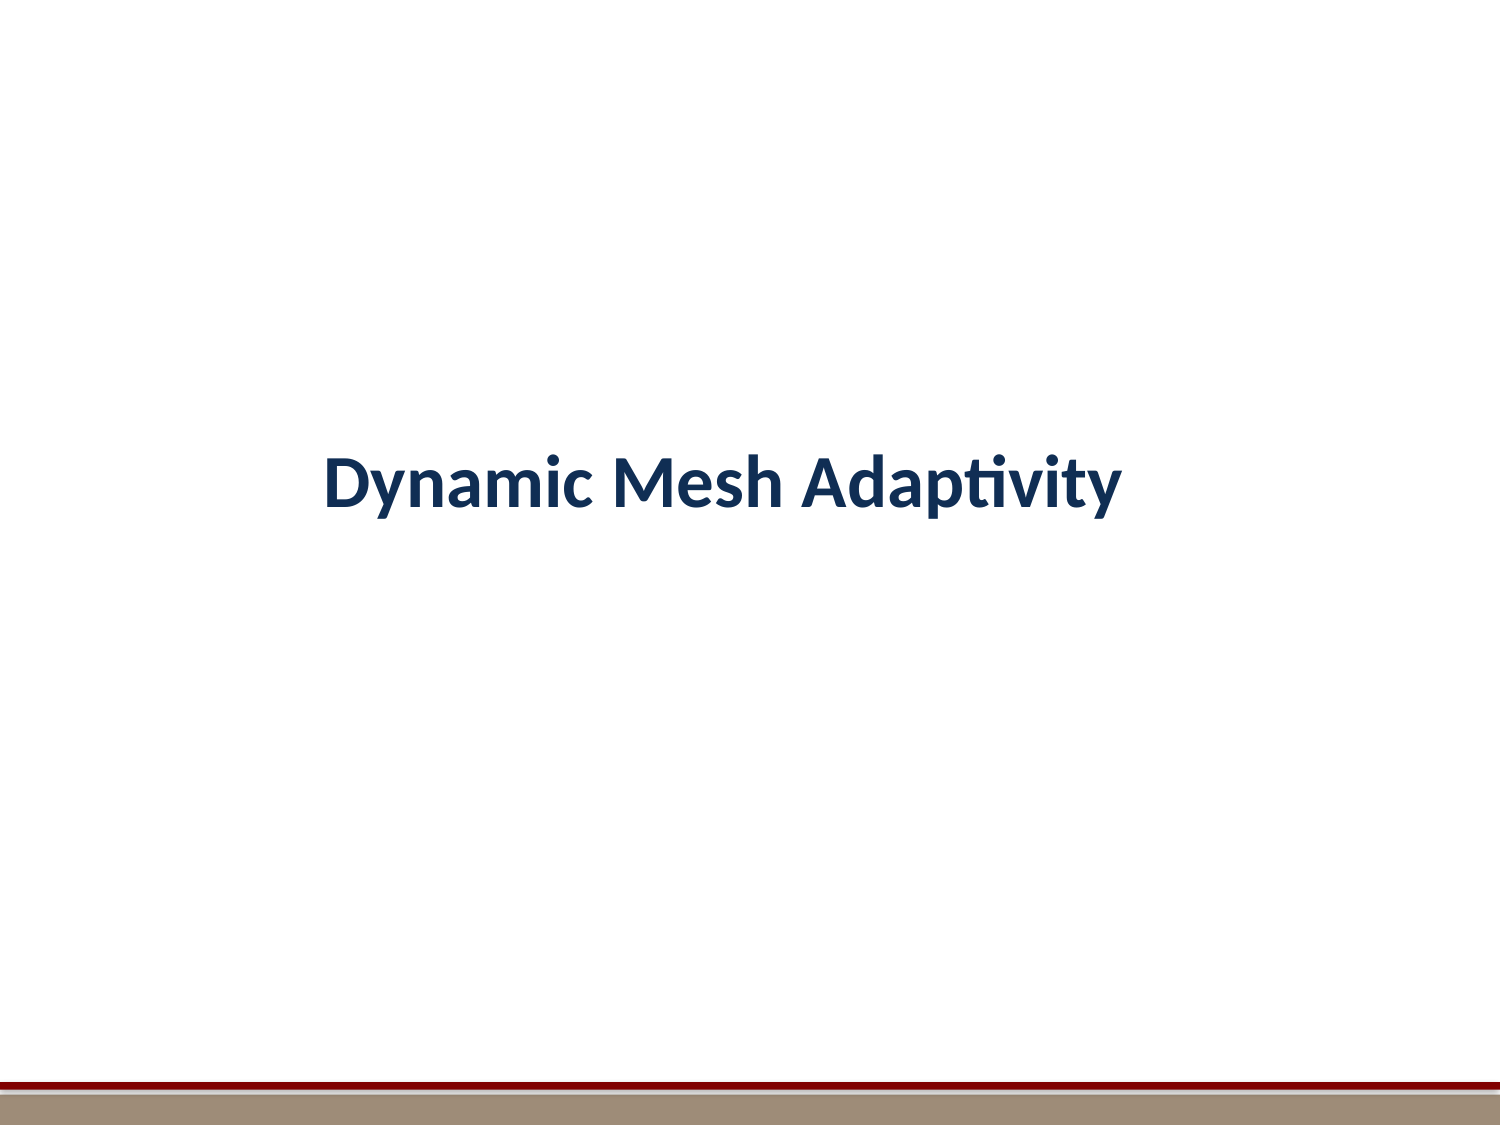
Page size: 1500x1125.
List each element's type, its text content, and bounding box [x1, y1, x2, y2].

title Dynamic Mesh Adaptivity [308, 420, 1208, 534]
